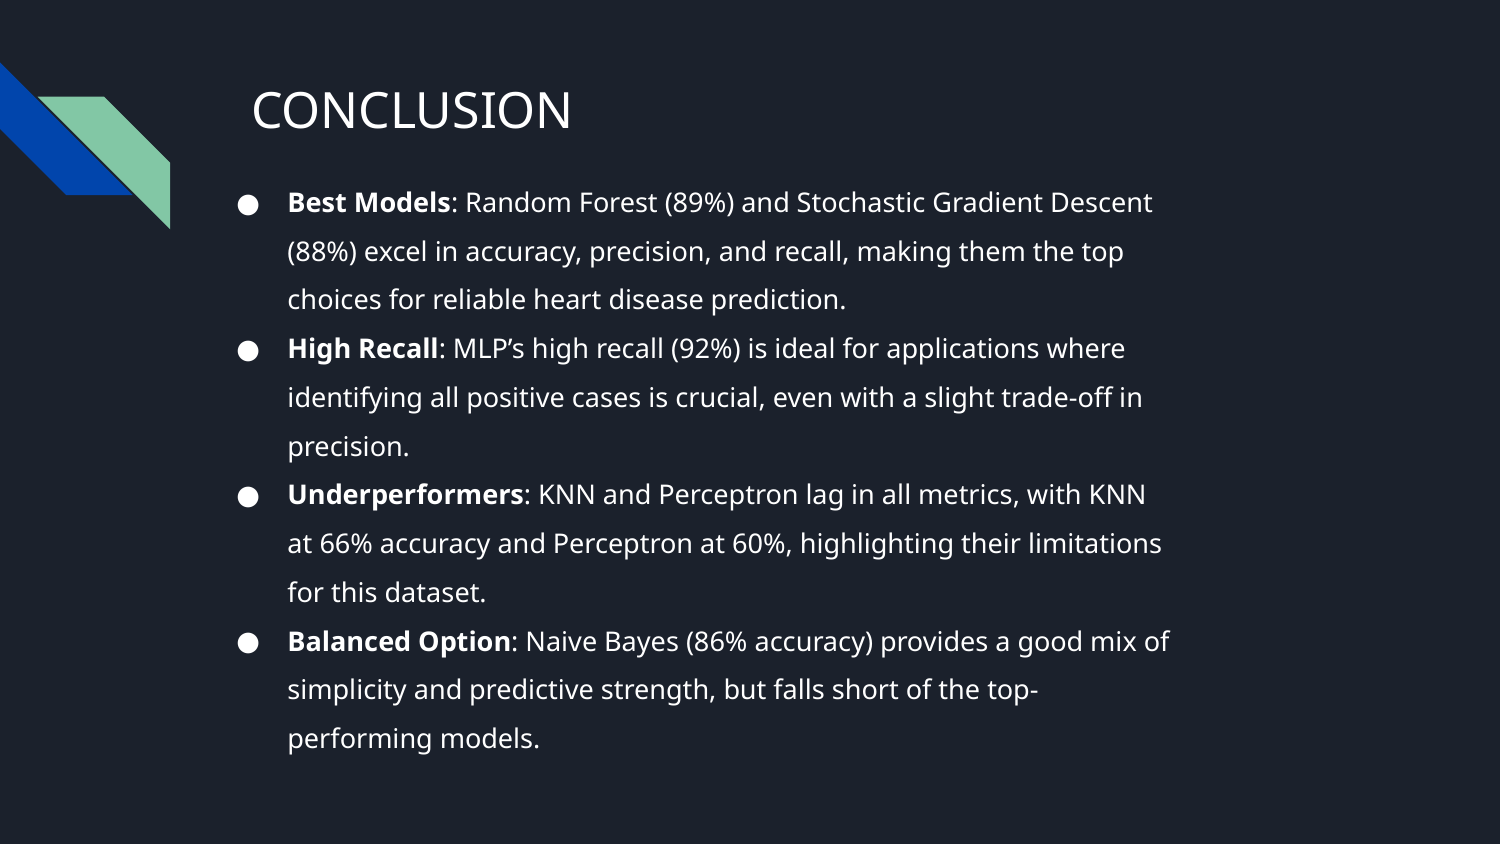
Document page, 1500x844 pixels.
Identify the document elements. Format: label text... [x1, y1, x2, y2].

title CONCLUSION [236, 60, 1392, 211]
list Best Models: Random Forest (89%) and Stochastic Gradient Descent (88%) excel in accuracy, precision, and recall, making them the top choices for reliable heart disease prediction. High Recall: MLP’s high recall (92%) is ideal for applications where identifying all positive cases is crucial, even with a slight trade-off in precision. Underperformers: KNN and Perceptron lag in all metrics, with KNN at 66% accuracy and Perceptron at 60%, highlighting their limitations for this dataset. Balanced Option: Naive Bayes (86% accuracy) provides a good mix of simplicity and predictive strength, but falls short of the top-performing models. [197, 154, 1194, 670]
